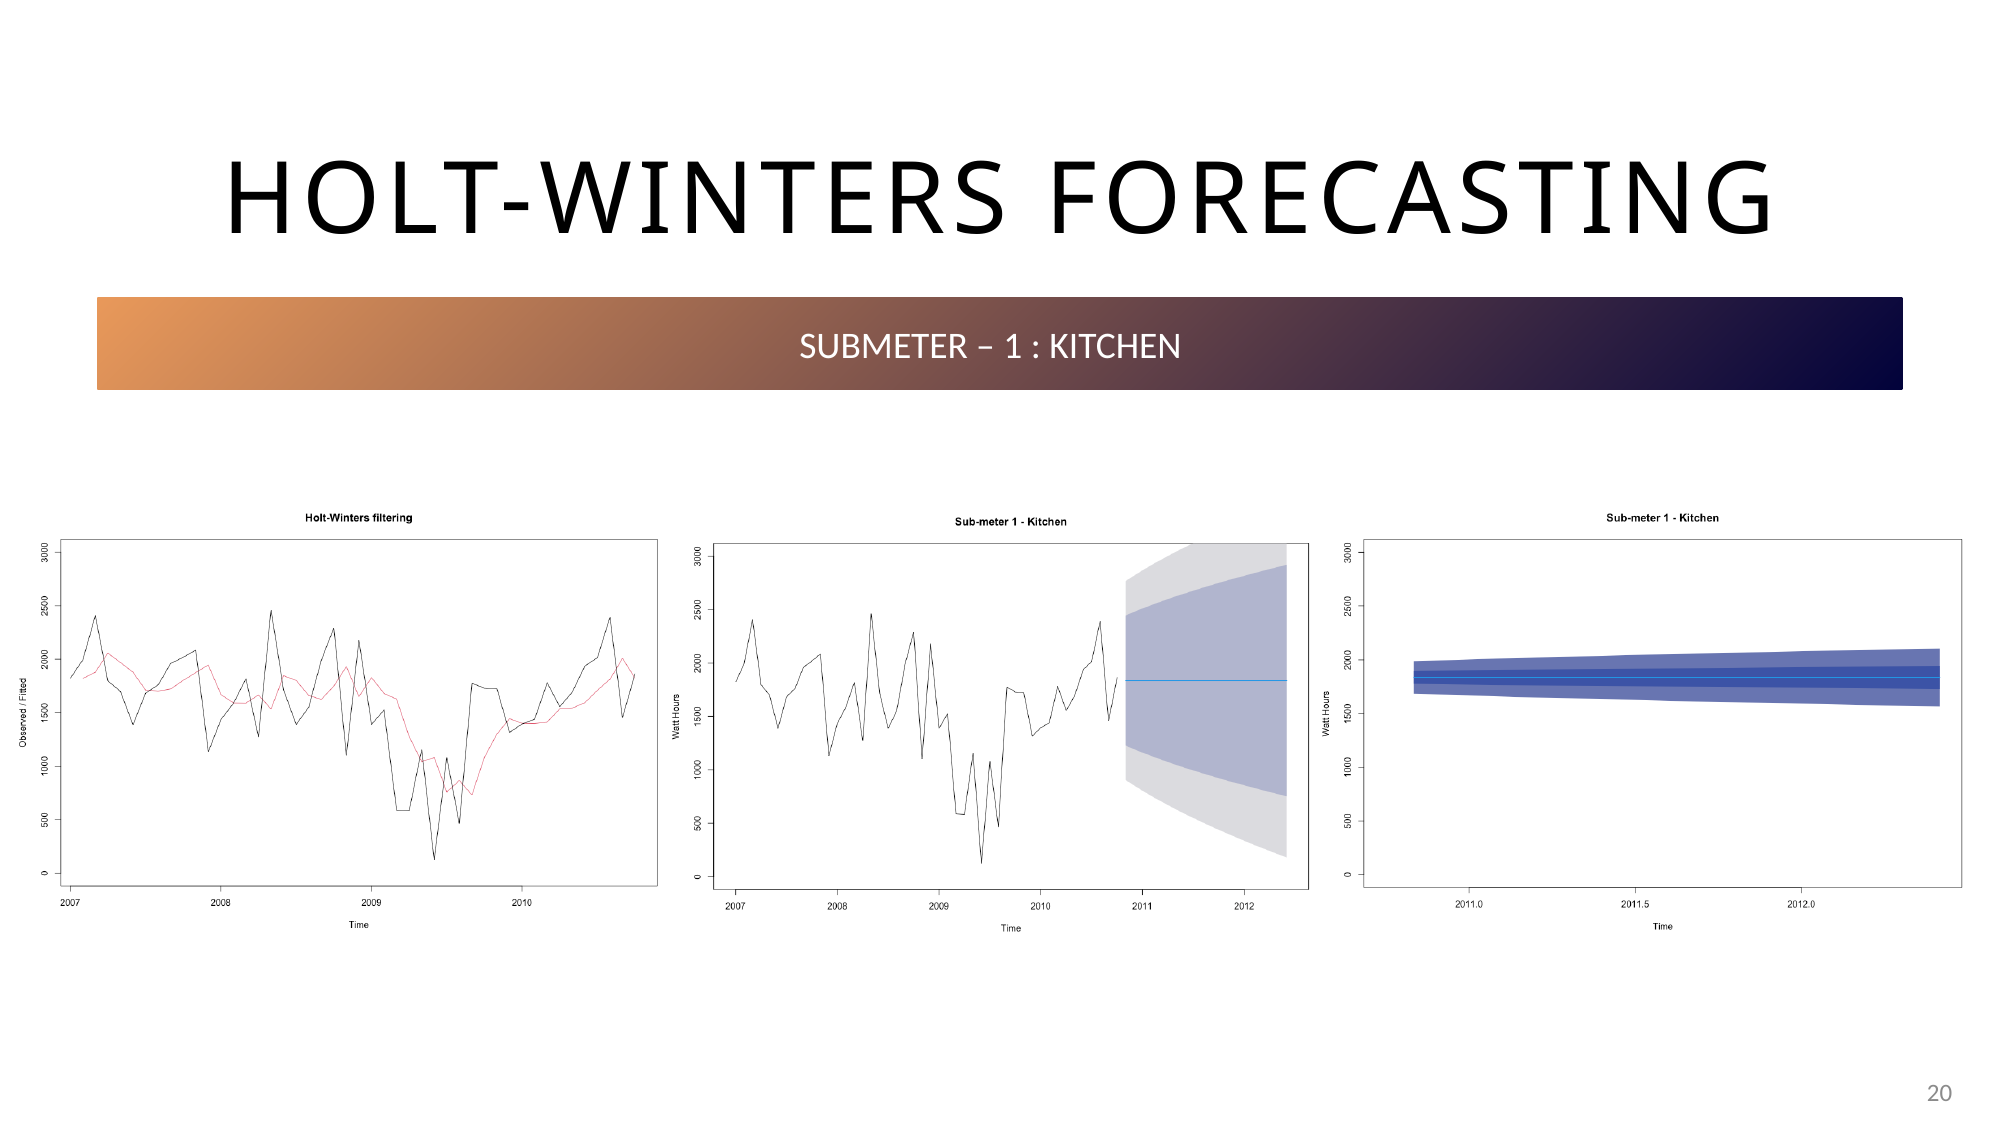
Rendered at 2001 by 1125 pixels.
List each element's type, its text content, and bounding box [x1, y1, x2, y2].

text_box [96, 297, 1903, 390]
picture [17, 495, 1983, 943]
slide_number 20 [1894, 1061, 1968, 1121]
text_box SUBMETER – 1 : KITCHEN [784, 313, 1216, 374]
title HOLT-WINTERS forecasting [97, 125, 1903, 262]
